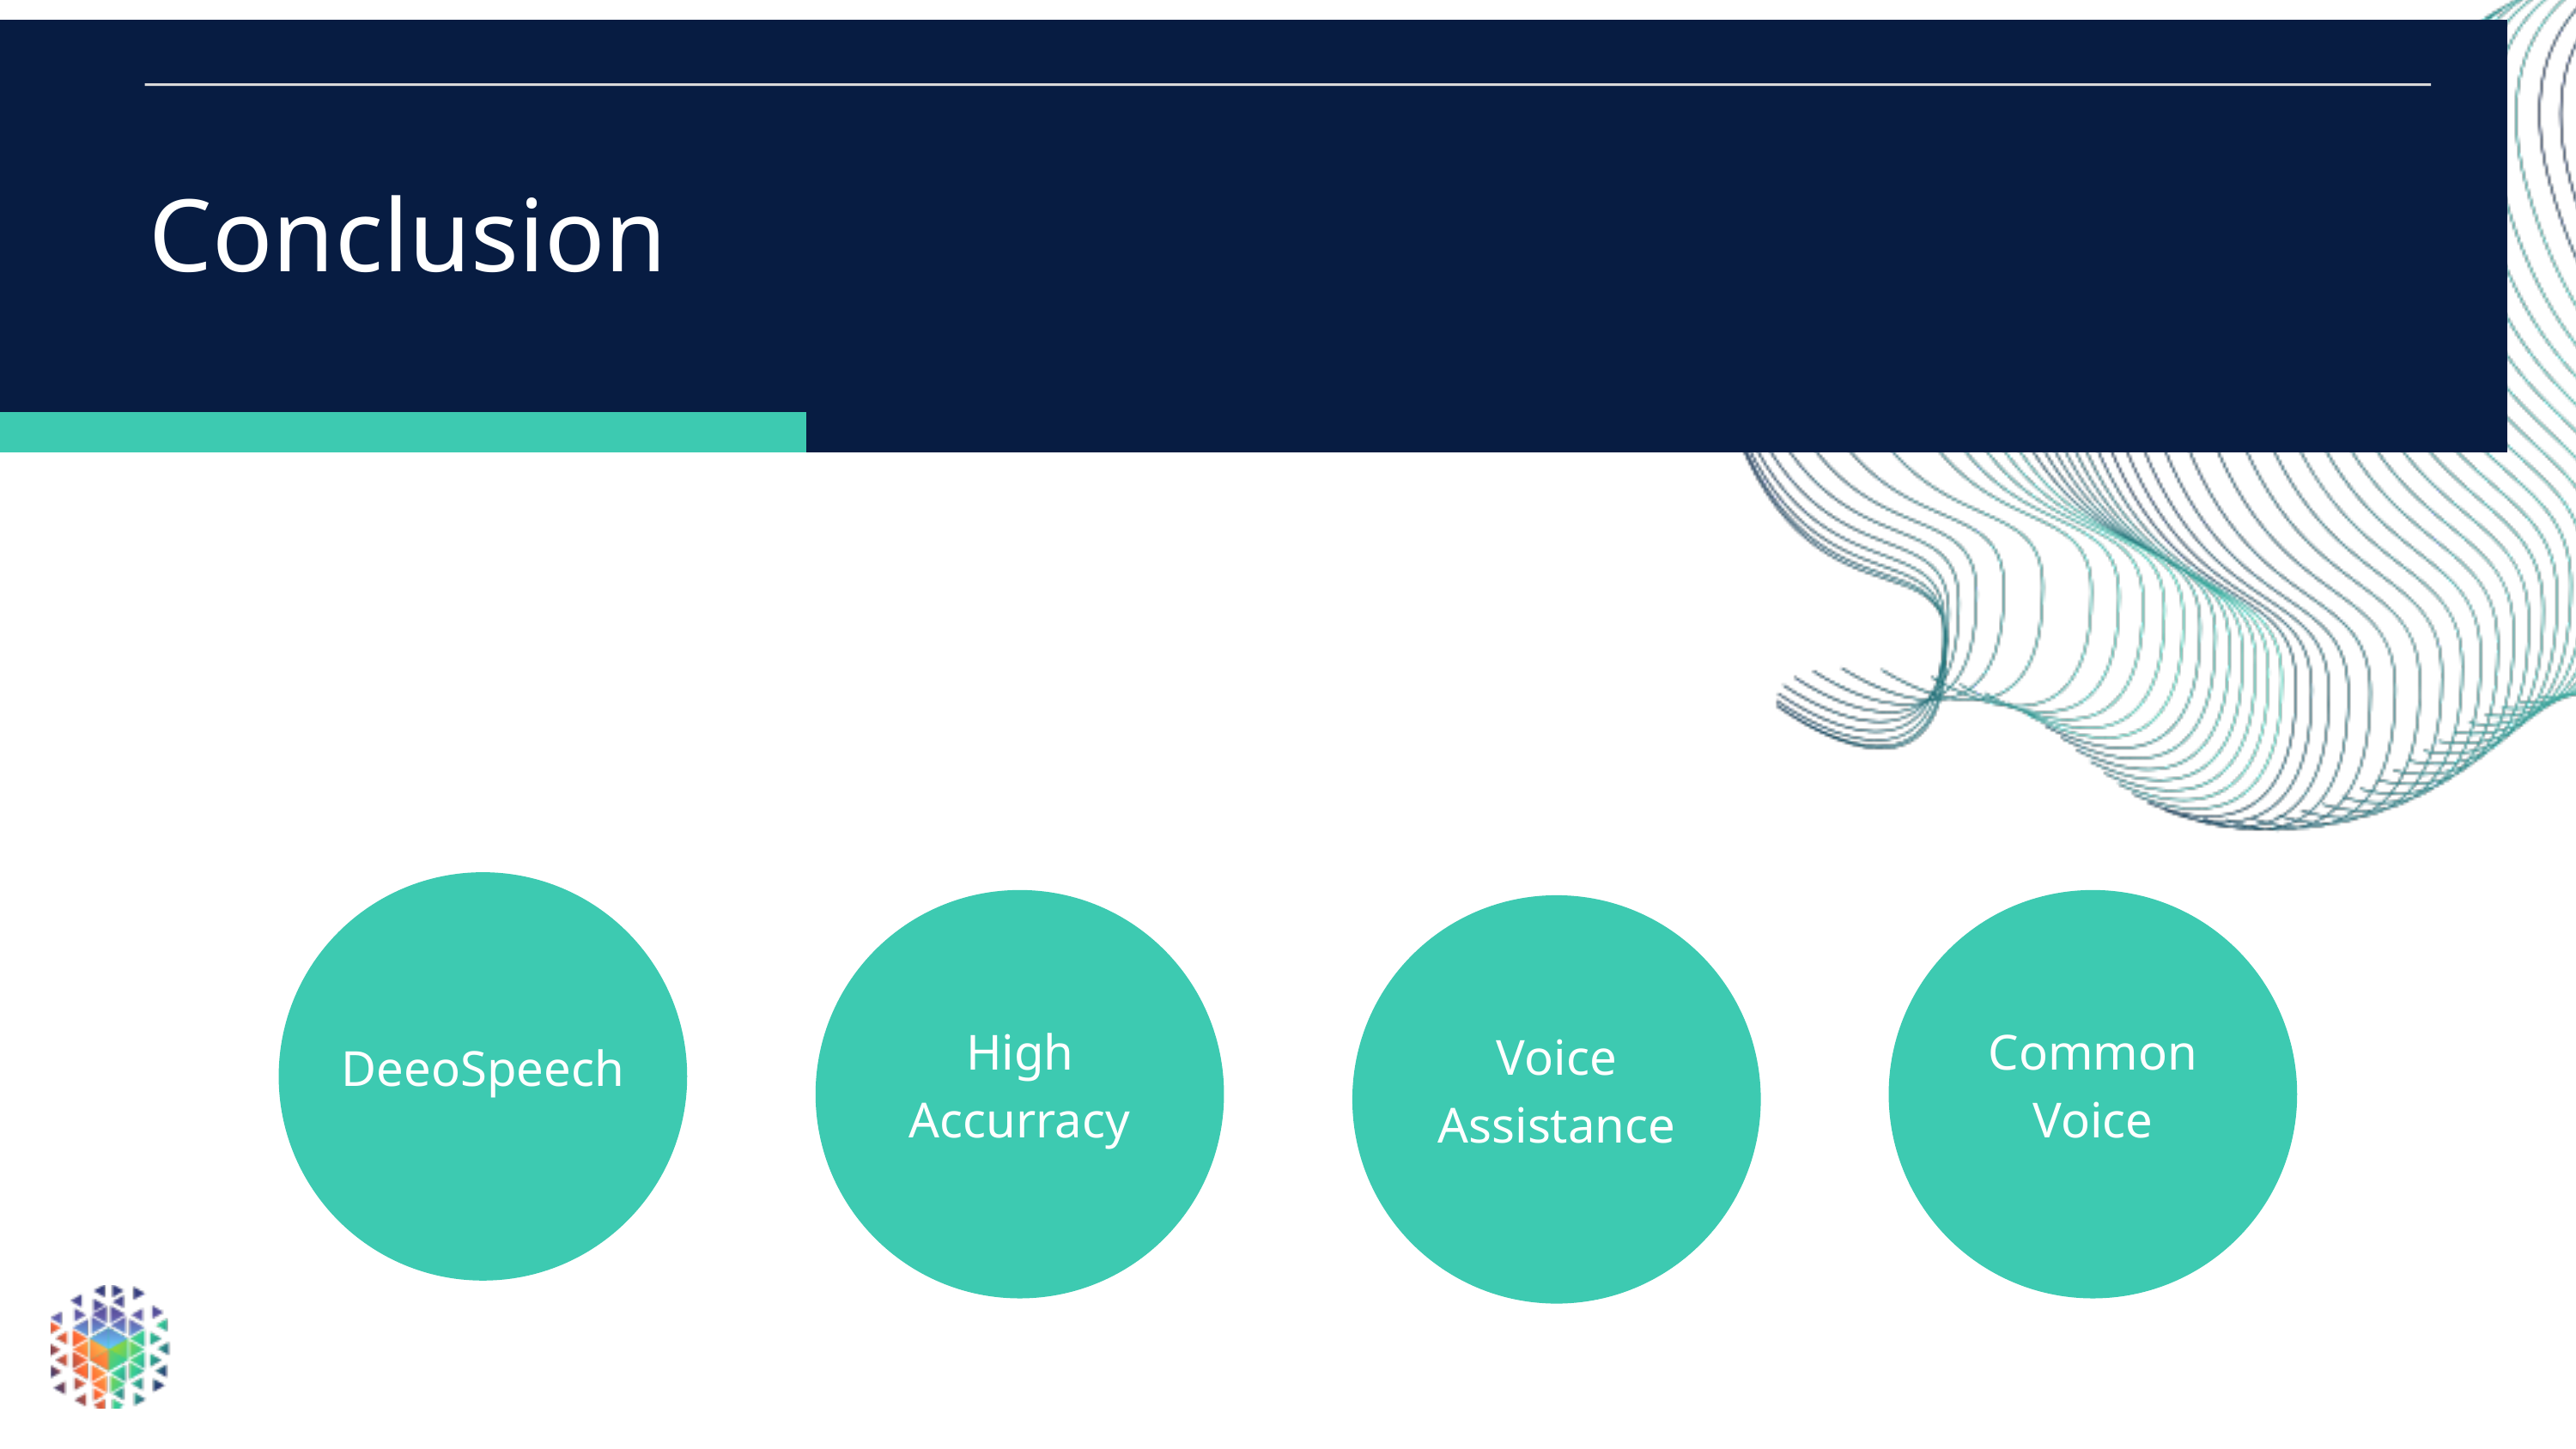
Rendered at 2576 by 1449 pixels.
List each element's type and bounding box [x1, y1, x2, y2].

text_box [50, 1285, 173, 1409]
text_box [278, 871, 688, 1282]
text_box [815, 889, 1224, 1299]
text_box [1888, 889, 2298, 1299]
text_box [0, 411, 807, 453]
text_box [0, 19, 2508, 453]
text_box [1709, 0, 2576, 895]
text_box [1352, 894, 1761, 1304]
